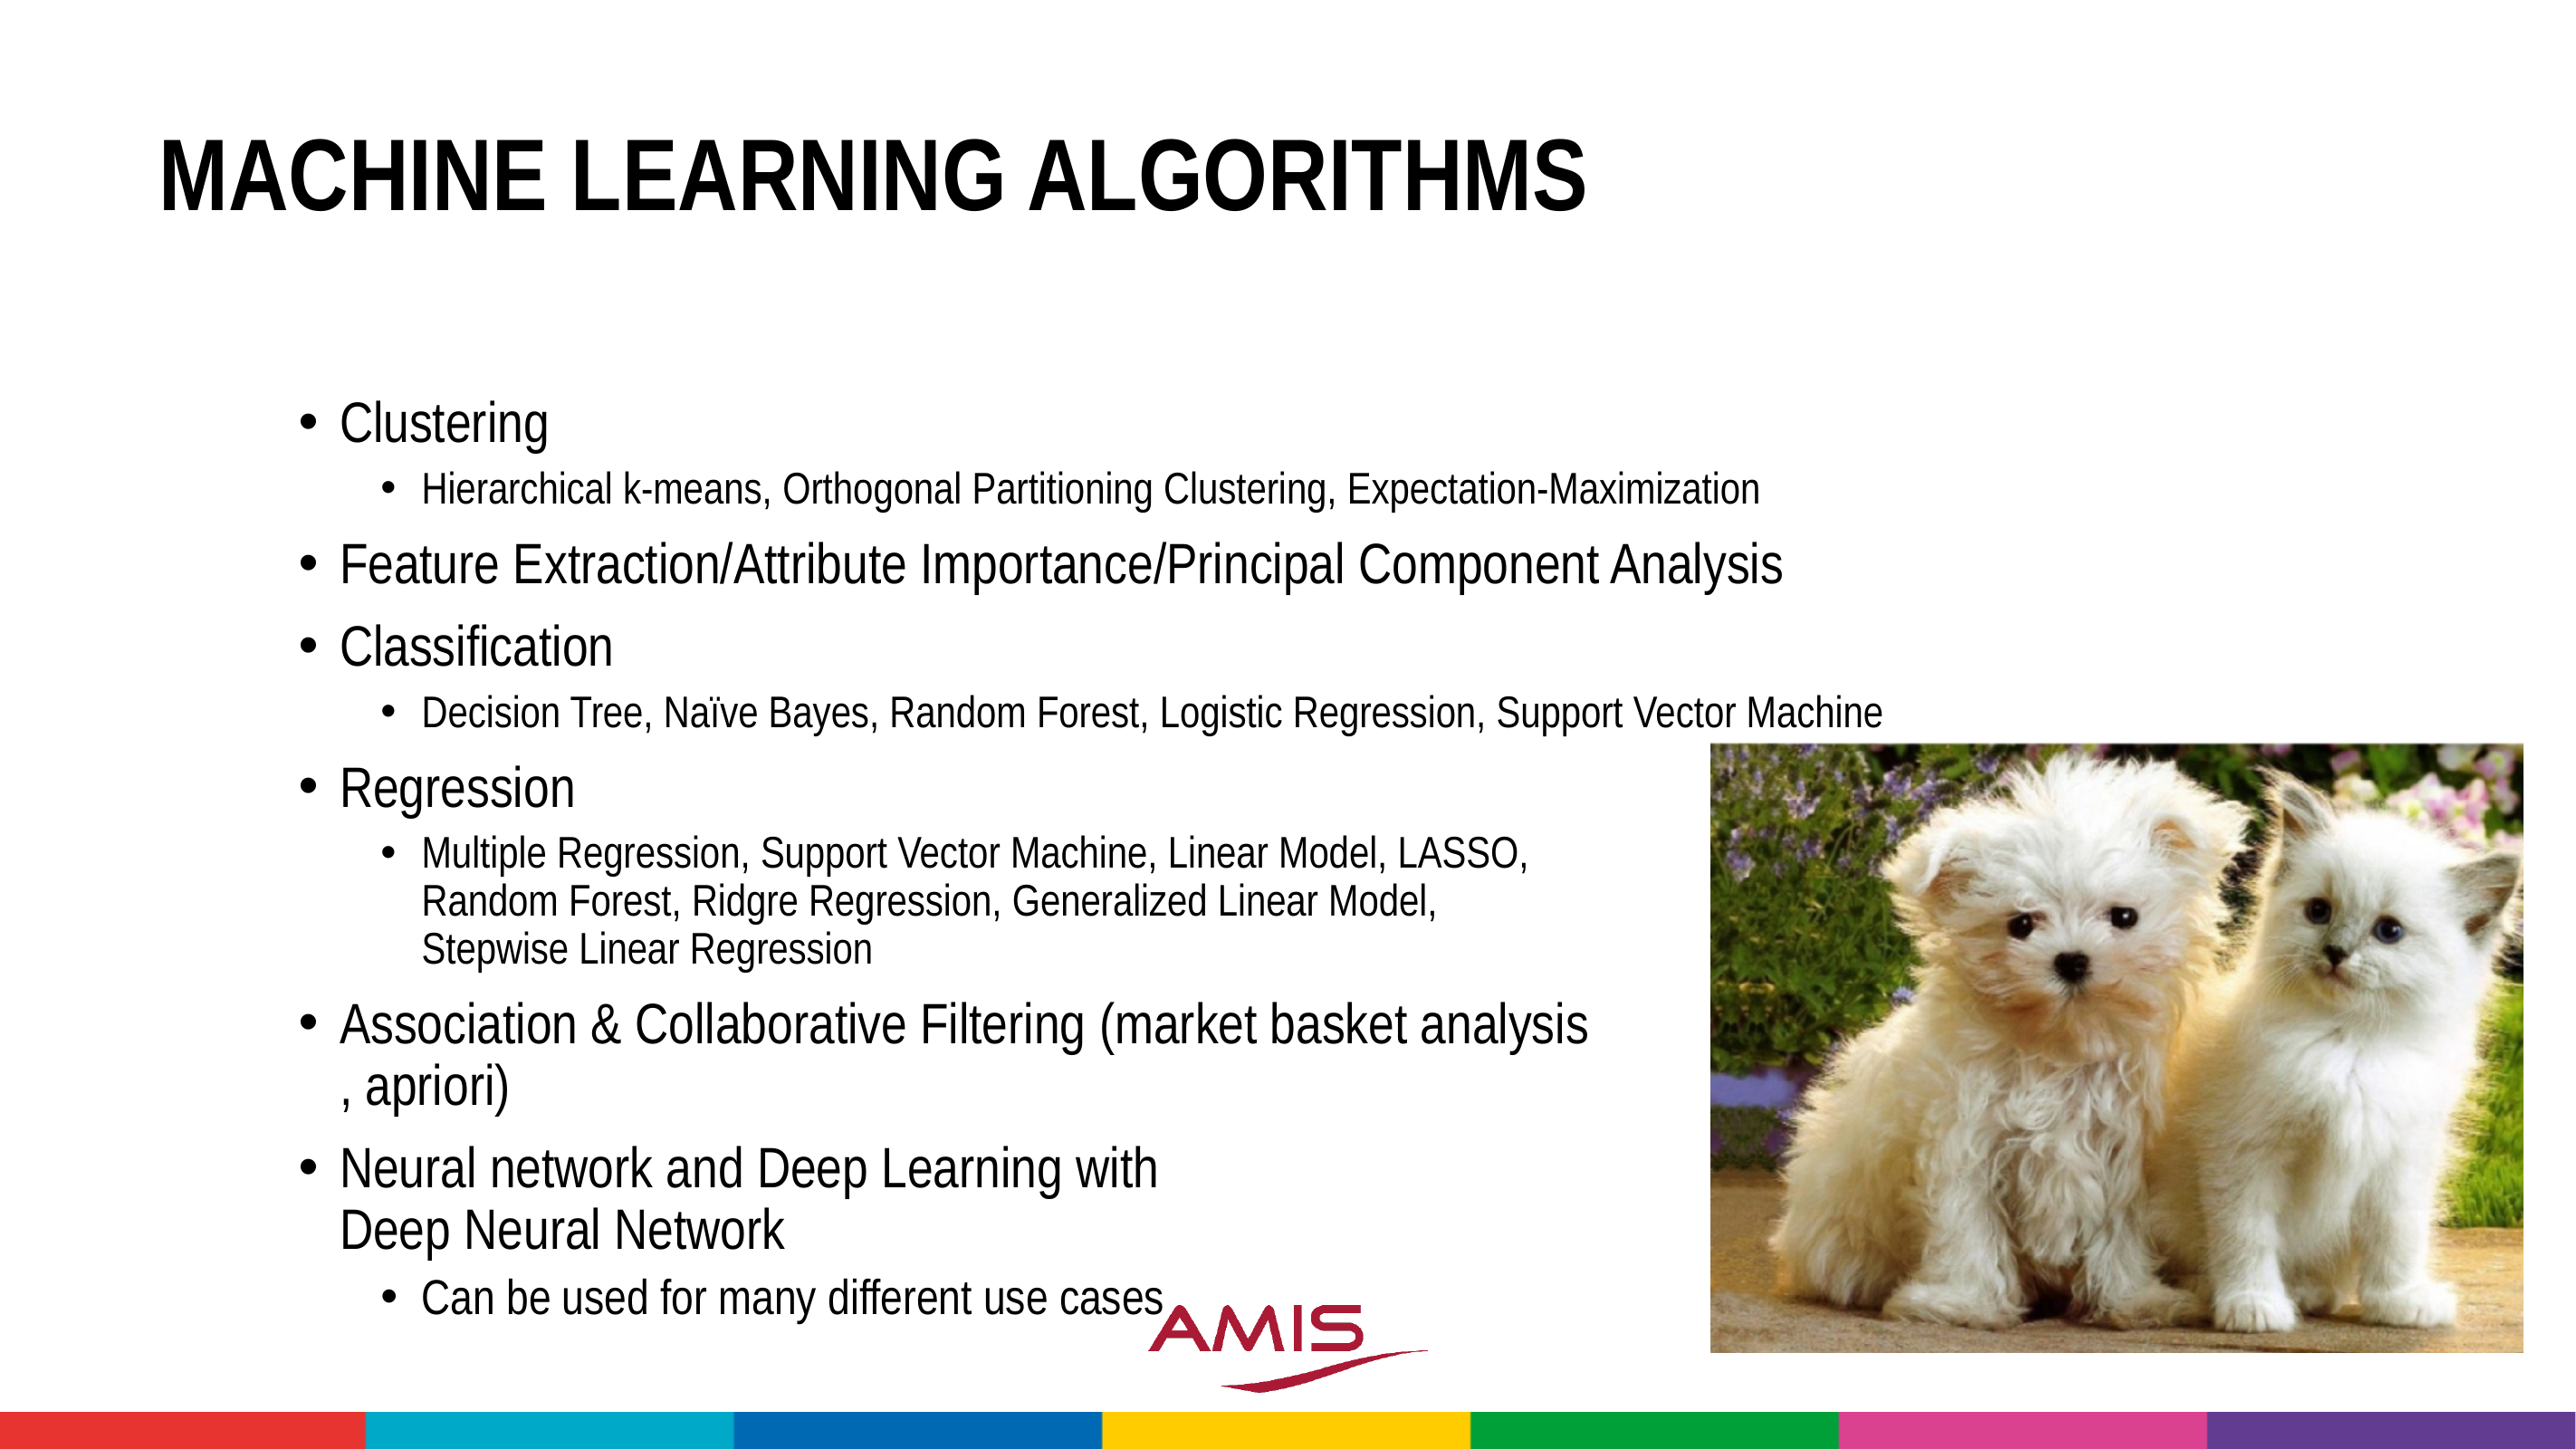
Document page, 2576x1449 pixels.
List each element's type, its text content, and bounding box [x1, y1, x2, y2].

title machine learning algorithms [145, 125, 2059, 326]
picture [1148, 1334, 1428, 1393]
list Clustering Hierarchical k-means, Orthogonal Partitioning Clustering, Expectation-Maximization Feature Extraction/Attribute Importance/Principal Component Analysis Classification Decision Tree, Naïve Bayes, Random Forest, Logistic Regression, Support Vector Machine Regression Multiple Regression, Support Vector Machine, Linear Model, LASSO, Random Forest, Ridgre Regression, Generalized Linear Model, Stepwise Linear Regression Association & Collaborative Filtering (market basket analysis , apriori) Neural network and Deep Learning with Deep Neural Network Can be used for many different use cases [284, 387, 2250, 1334]
picture [735, 1412, 2576, 1449]
picture [0, 1412, 733, 1449]
picture [1710, 742, 2523, 1353]
